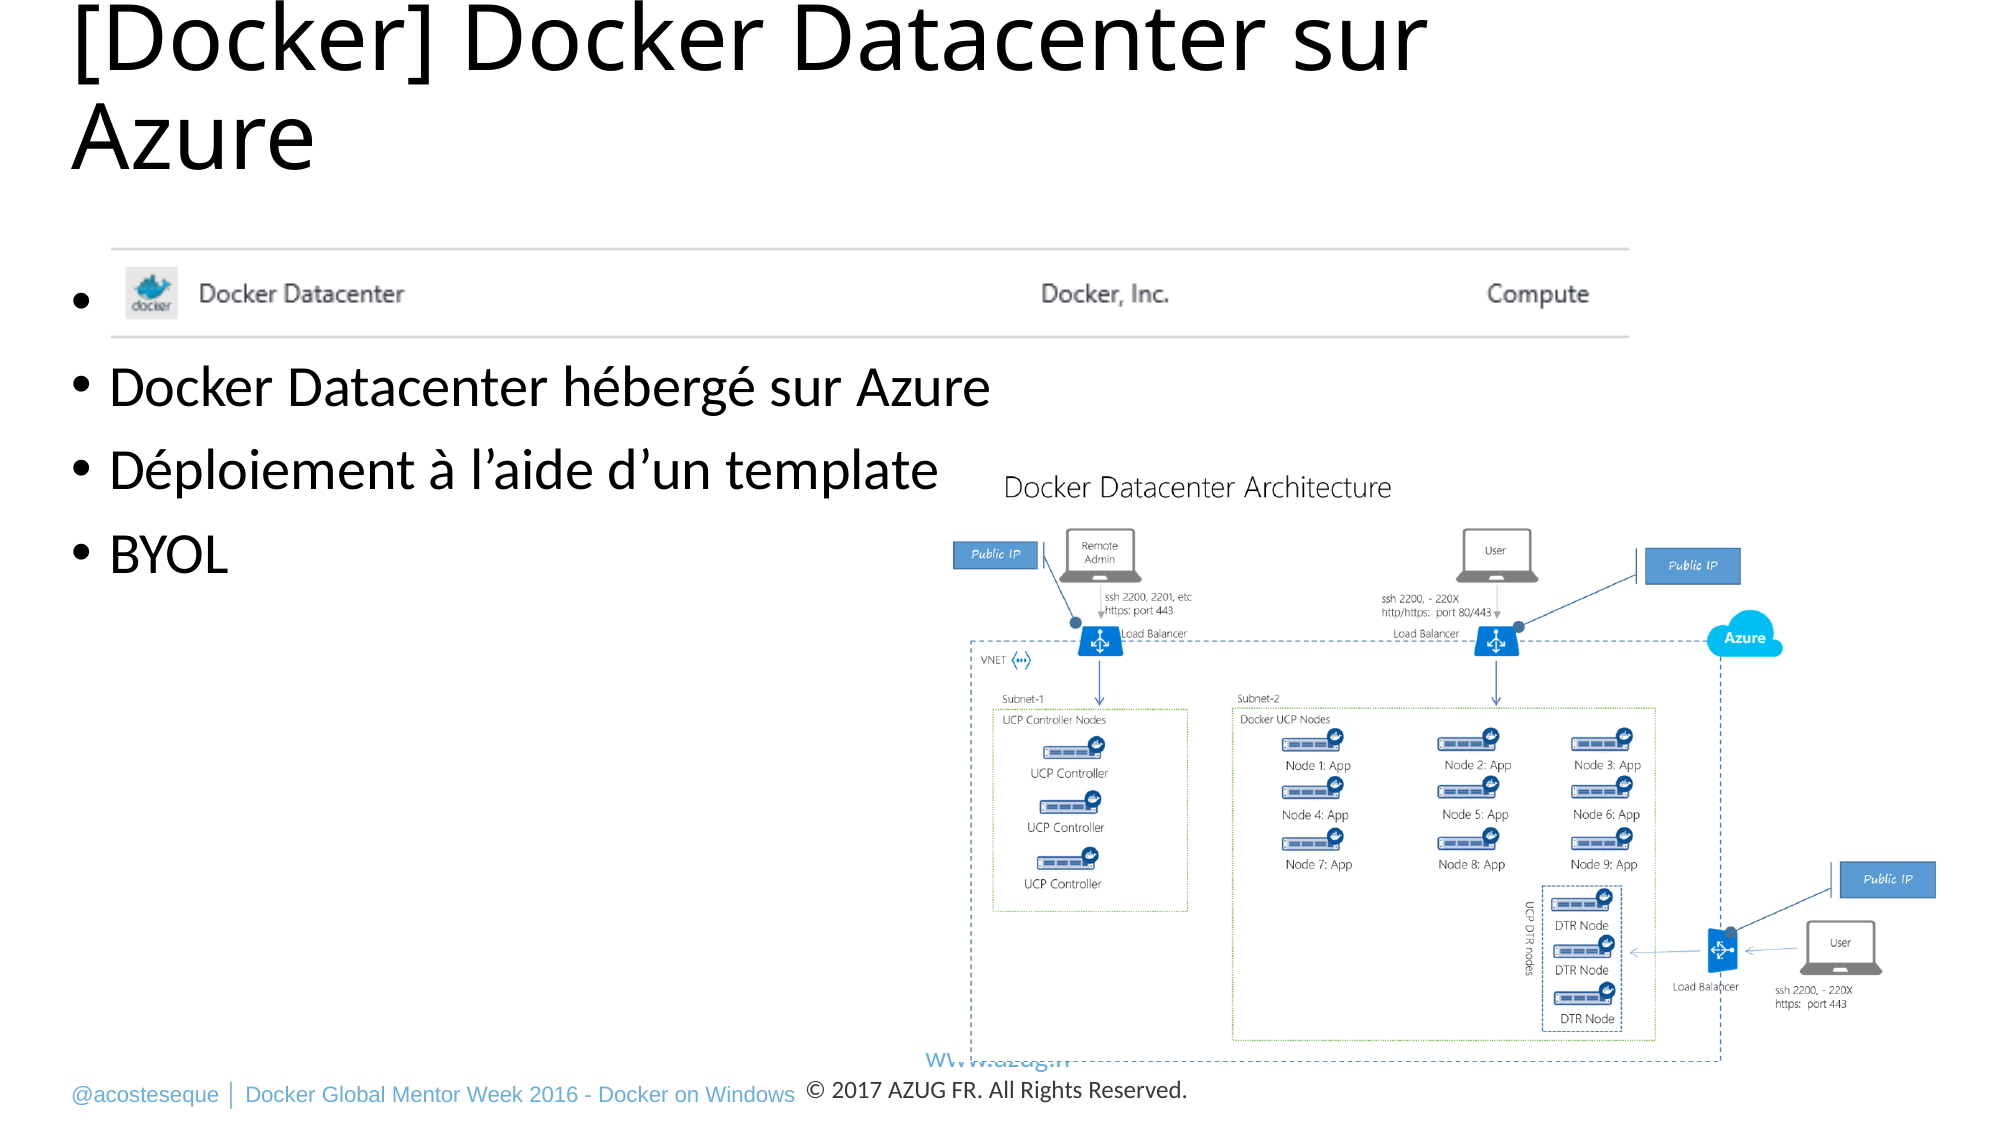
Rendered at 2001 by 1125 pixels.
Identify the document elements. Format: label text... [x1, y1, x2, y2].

title [Docker] Docker Datacenter sur Azure [56, 0, 1692, 182]
list XXX Docker Datacenter hébergé sur Azure Déploiement à l’aide d’un template BYOL [56, 264, 1928, 1125]
picture [99, 236, 1629, 349]
picture [952, 453, 1956, 1062]
footer @acosteseque │ Docker Global Mentor Week 2016 - Docker on Windows [56, 1073, 1168, 1114]
